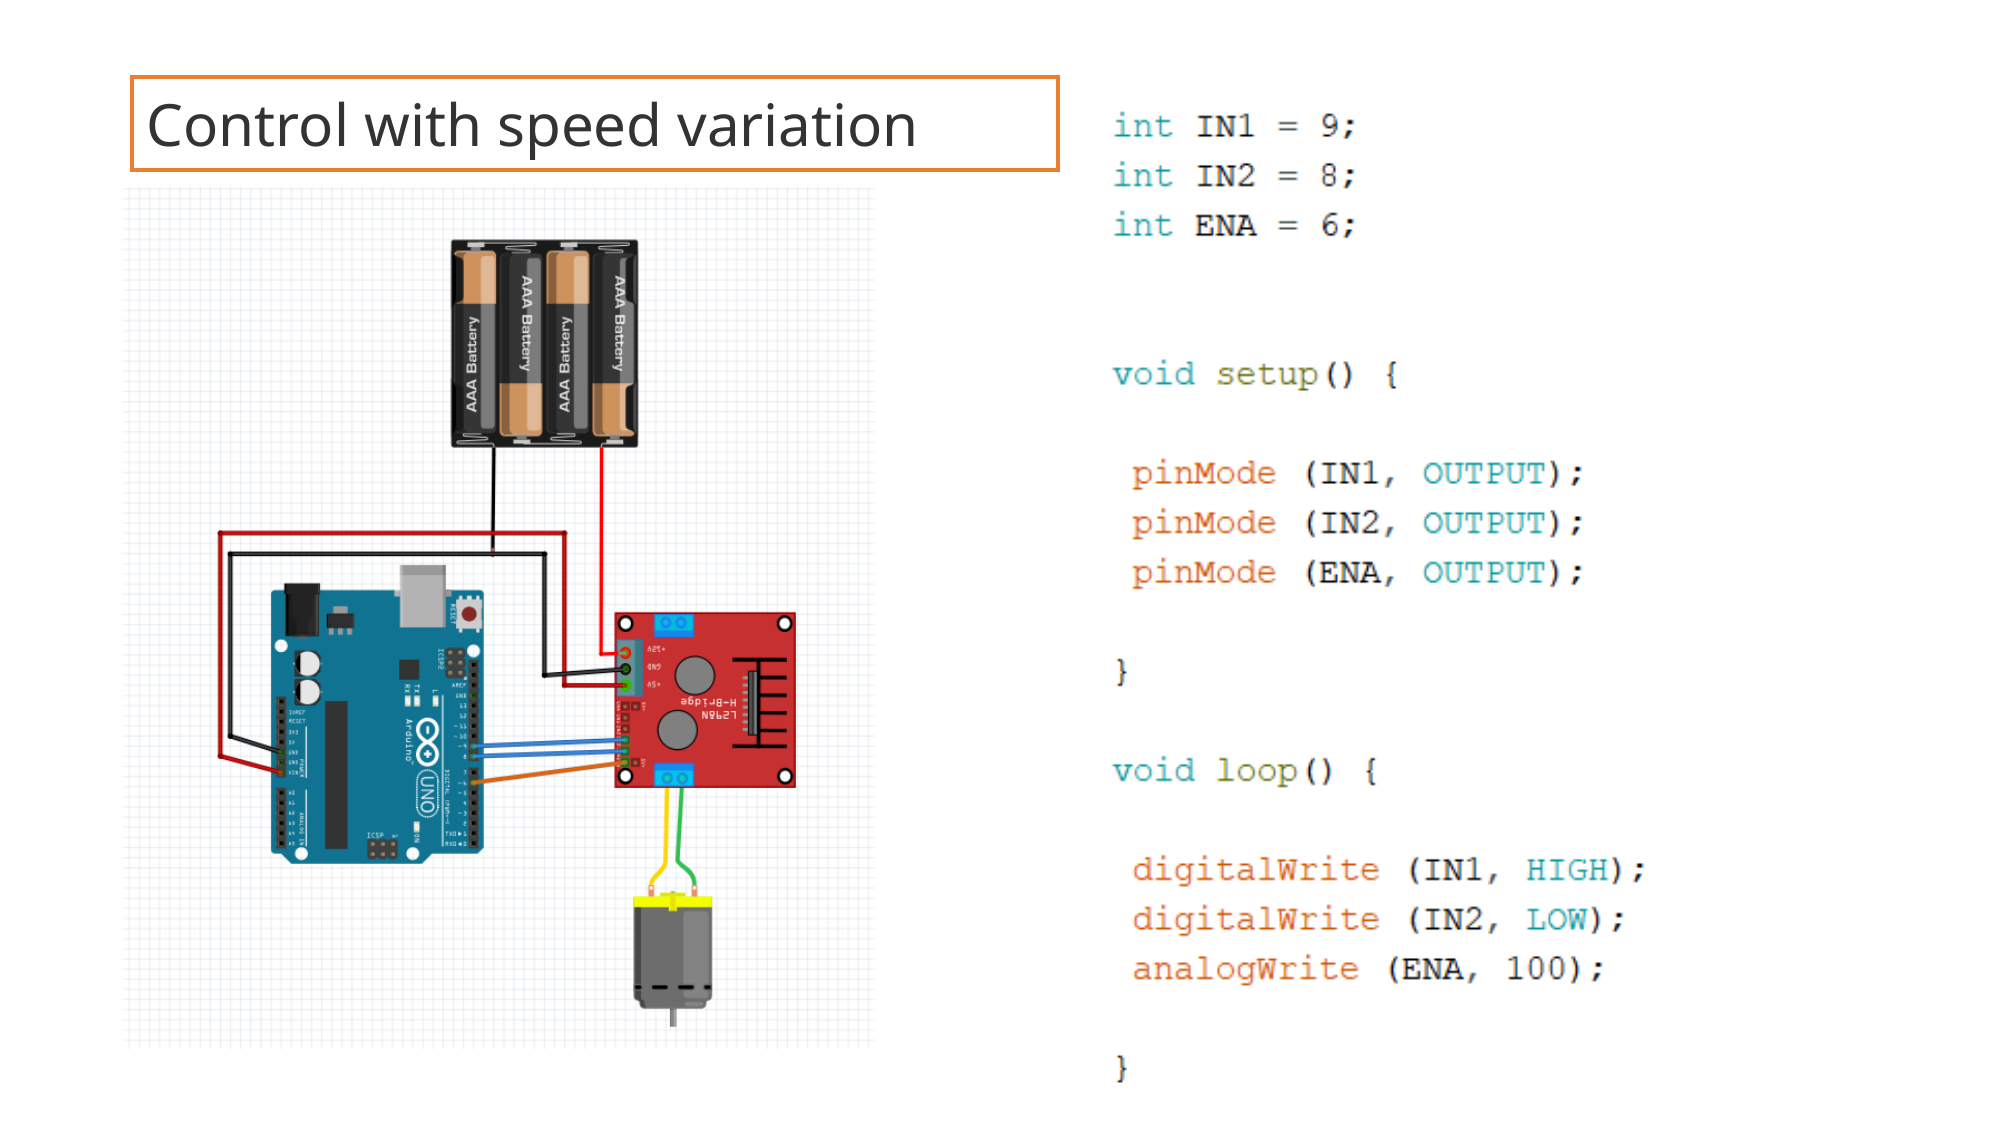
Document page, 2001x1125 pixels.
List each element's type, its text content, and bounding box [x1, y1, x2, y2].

text_box Control with speed variation [132, 77, 1058, 170]
picture [122, 186, 876, 1049]
picture [1096, 40, 1669, 1086]
